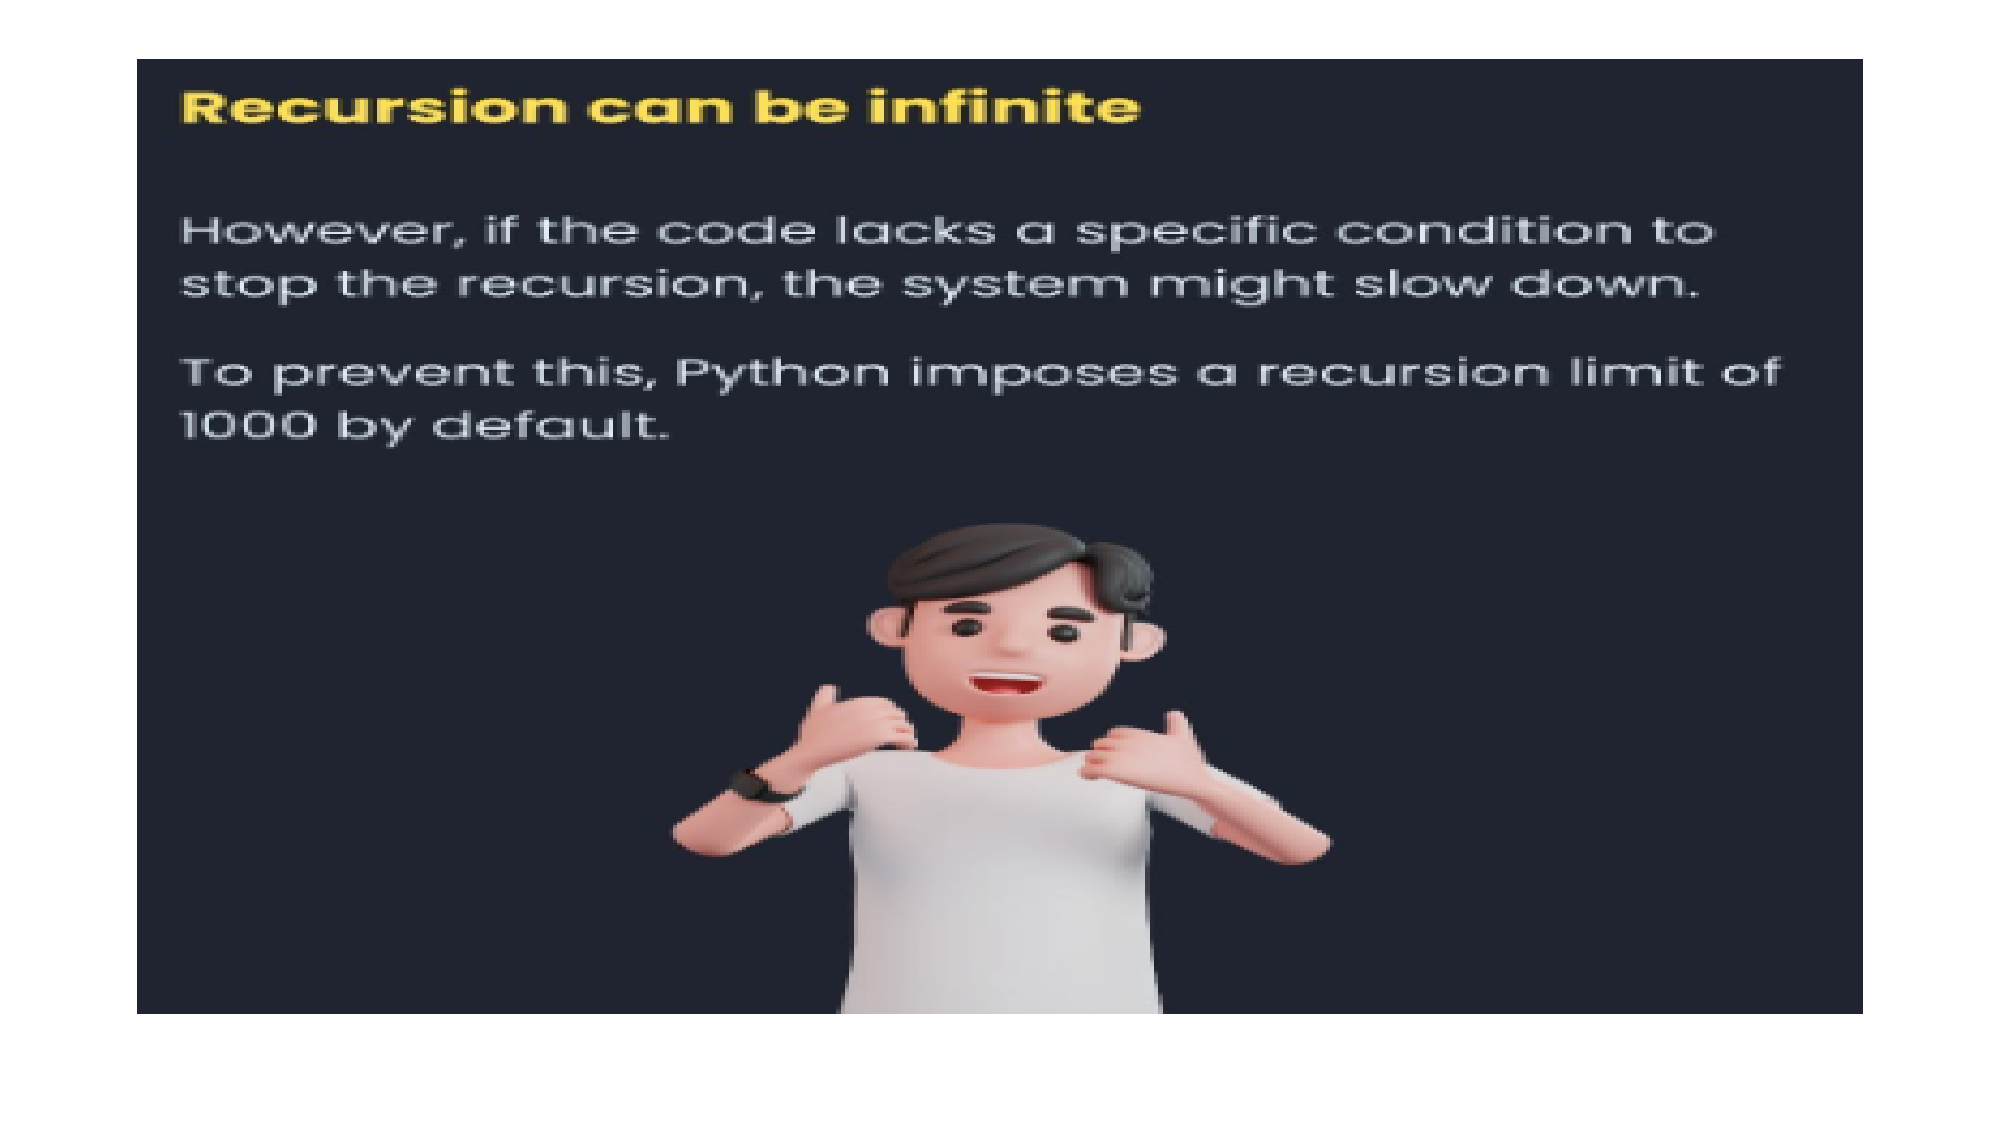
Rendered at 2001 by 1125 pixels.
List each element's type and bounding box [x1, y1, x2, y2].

picture [137, 59, 1863, 1014]
